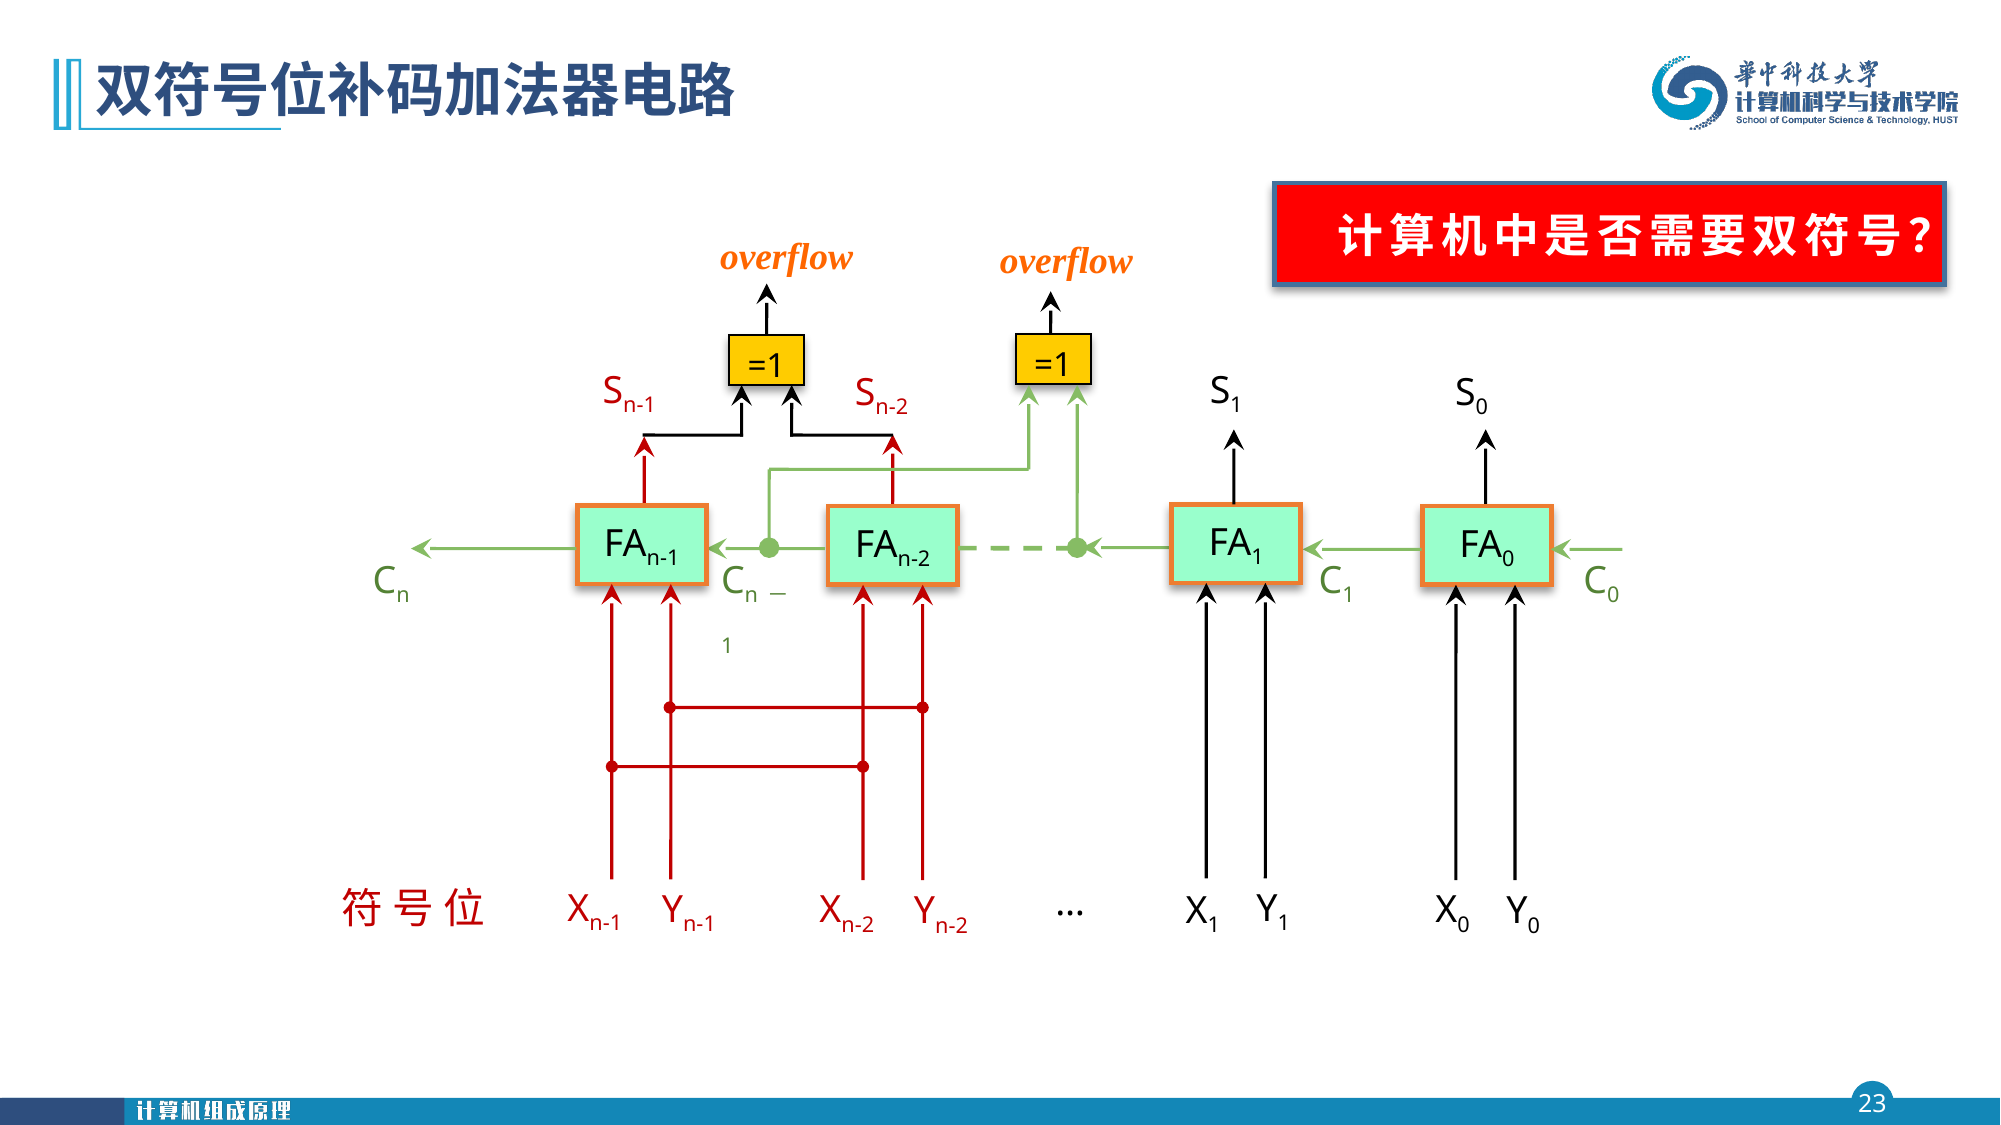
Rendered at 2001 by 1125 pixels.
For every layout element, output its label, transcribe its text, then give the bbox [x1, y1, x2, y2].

text_box 计算机中是否需要双符号？ [1273, 182, 1946, 285]
title 双符号位补码加法器电路 [80, 42, 1805, 144]
picture [1805, 56, 1958, 130]
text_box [769, 228, 1167, 548]
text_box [611, 707, 923, 767]
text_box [804, 548, 1018, 940]
text_box 符 号 位 [326, 874, 540, 940]
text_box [358, 358, 825, 938]
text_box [644, 224, 892, 436]
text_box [957, 358, 1360, 939]
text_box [1302, 360, 1687, 940]
